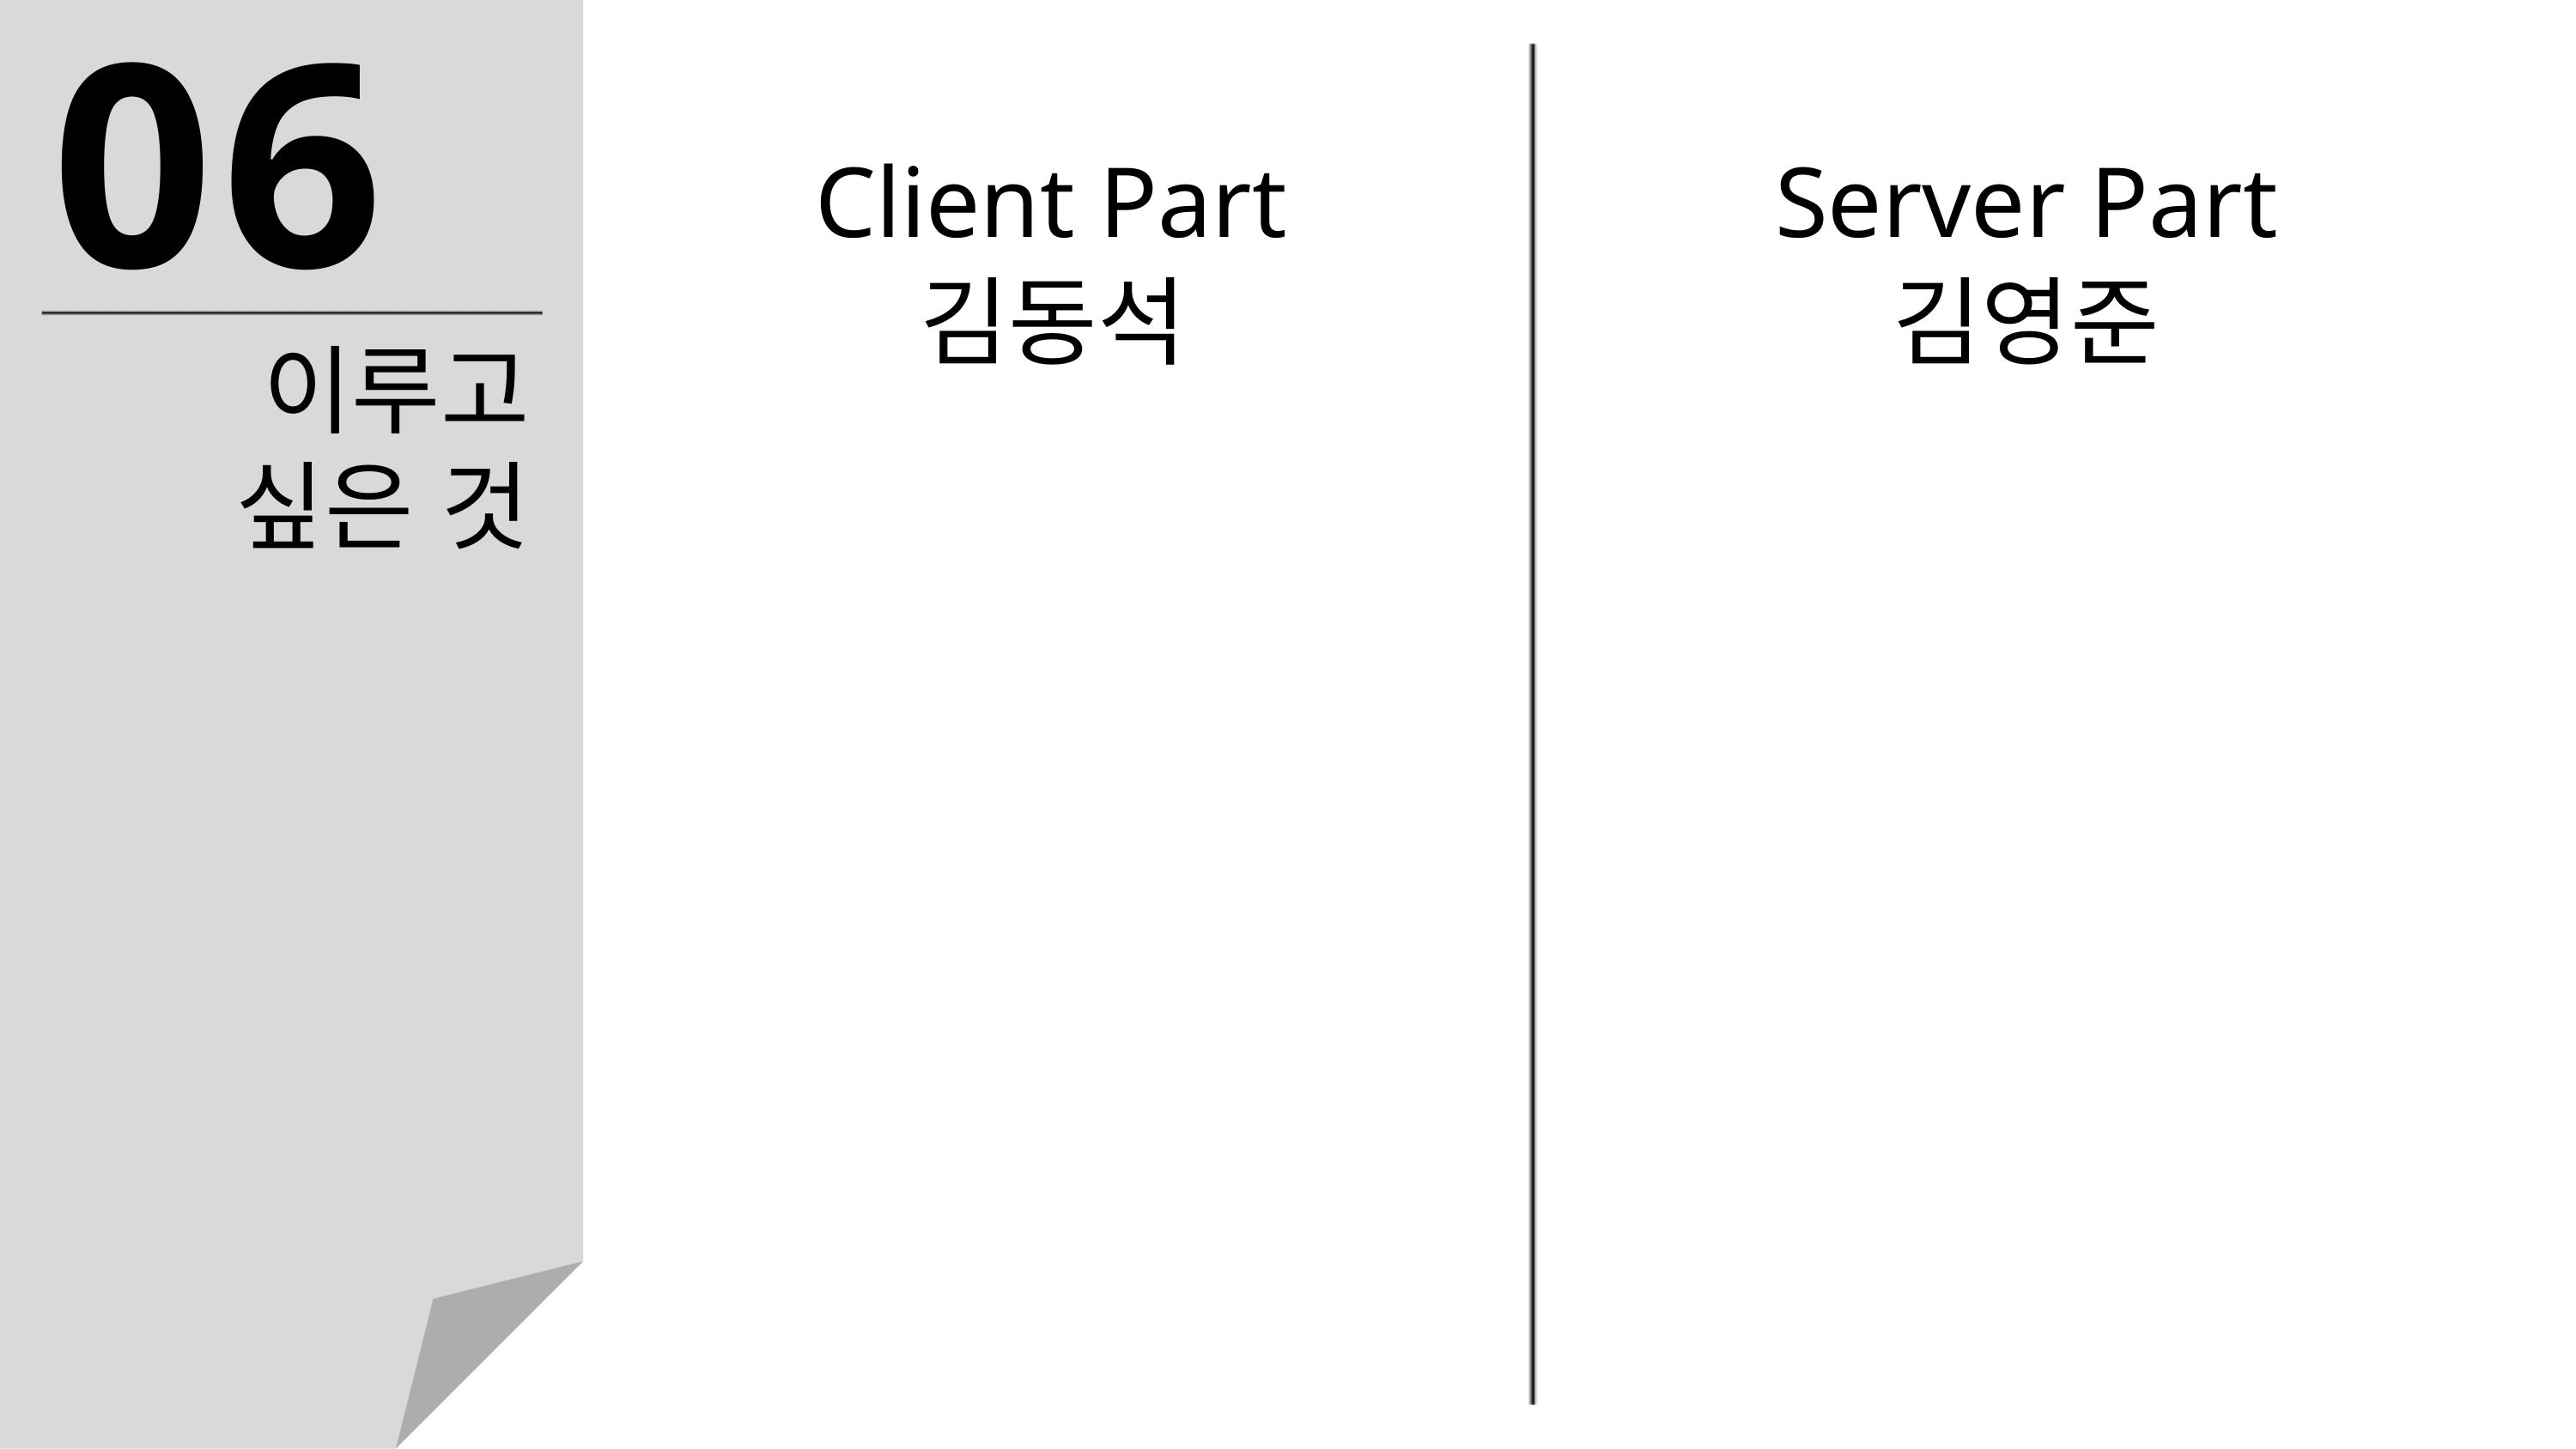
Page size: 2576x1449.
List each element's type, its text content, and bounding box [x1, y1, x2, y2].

text_box [0, 0, 586, 1449]
text_box 김동석 [907, 254, 1200, 384]
text_box 06 [39, 0, 473, 308]
text_box Client Part [802, 134, 1301, 263]
text_box 이루고 싶은 것 [0, 323, 543, 439]
text_box 김영준 [1880, 254, 2173, 384]
picture [851, 45, 2215, 1404]
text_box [40, 307, 543, 318]
text_box 06 [39, 323, 473, 360]
text_box Server Part [1762, 134, 2291, 263]
